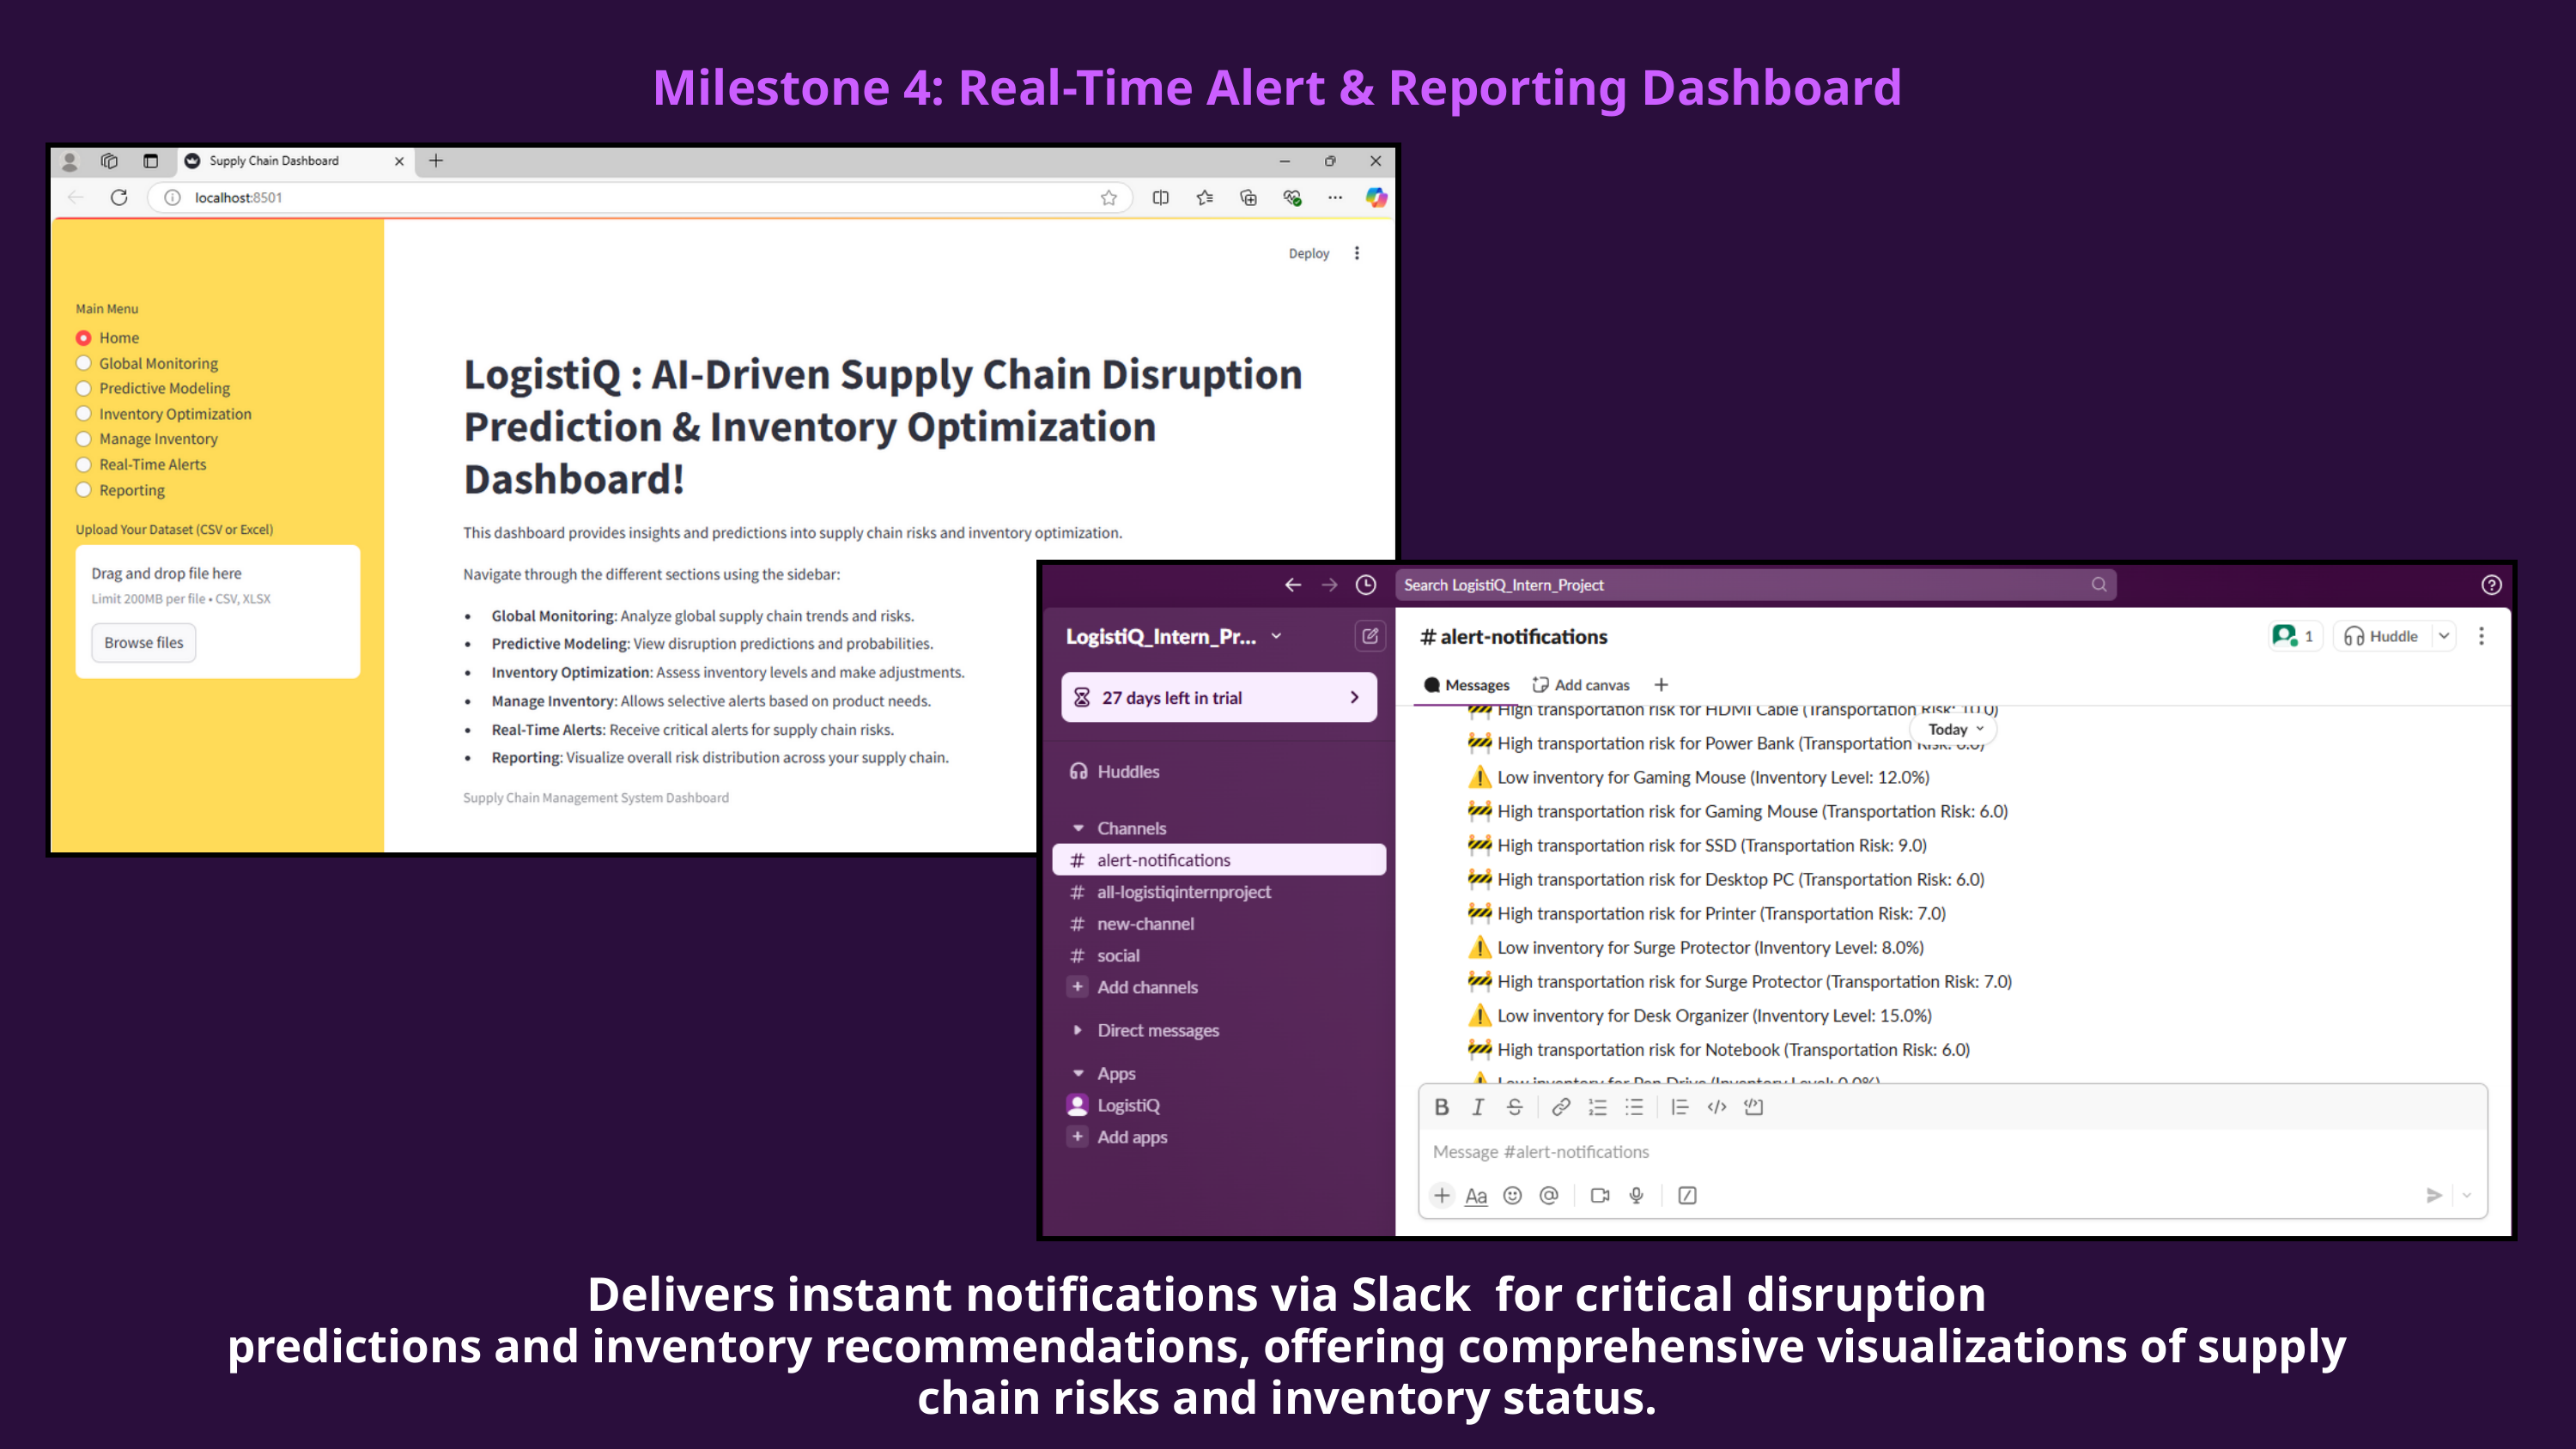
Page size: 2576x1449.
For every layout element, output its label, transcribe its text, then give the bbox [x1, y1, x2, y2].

text_box Delivers instant notifications via Slack for critical disruption predictions and inventory recommendations, offering comprehensive visualizations of supply chain risks and inventory status. [192, 1268, 2384, 1449]
text_box [48, 144, 1399, 856]
text_box Milestone 4: Real-Time Alert & Reporting Dashboard [652, 47, 1924, 115]
text_box [1039, 562, 2516, 1240]
